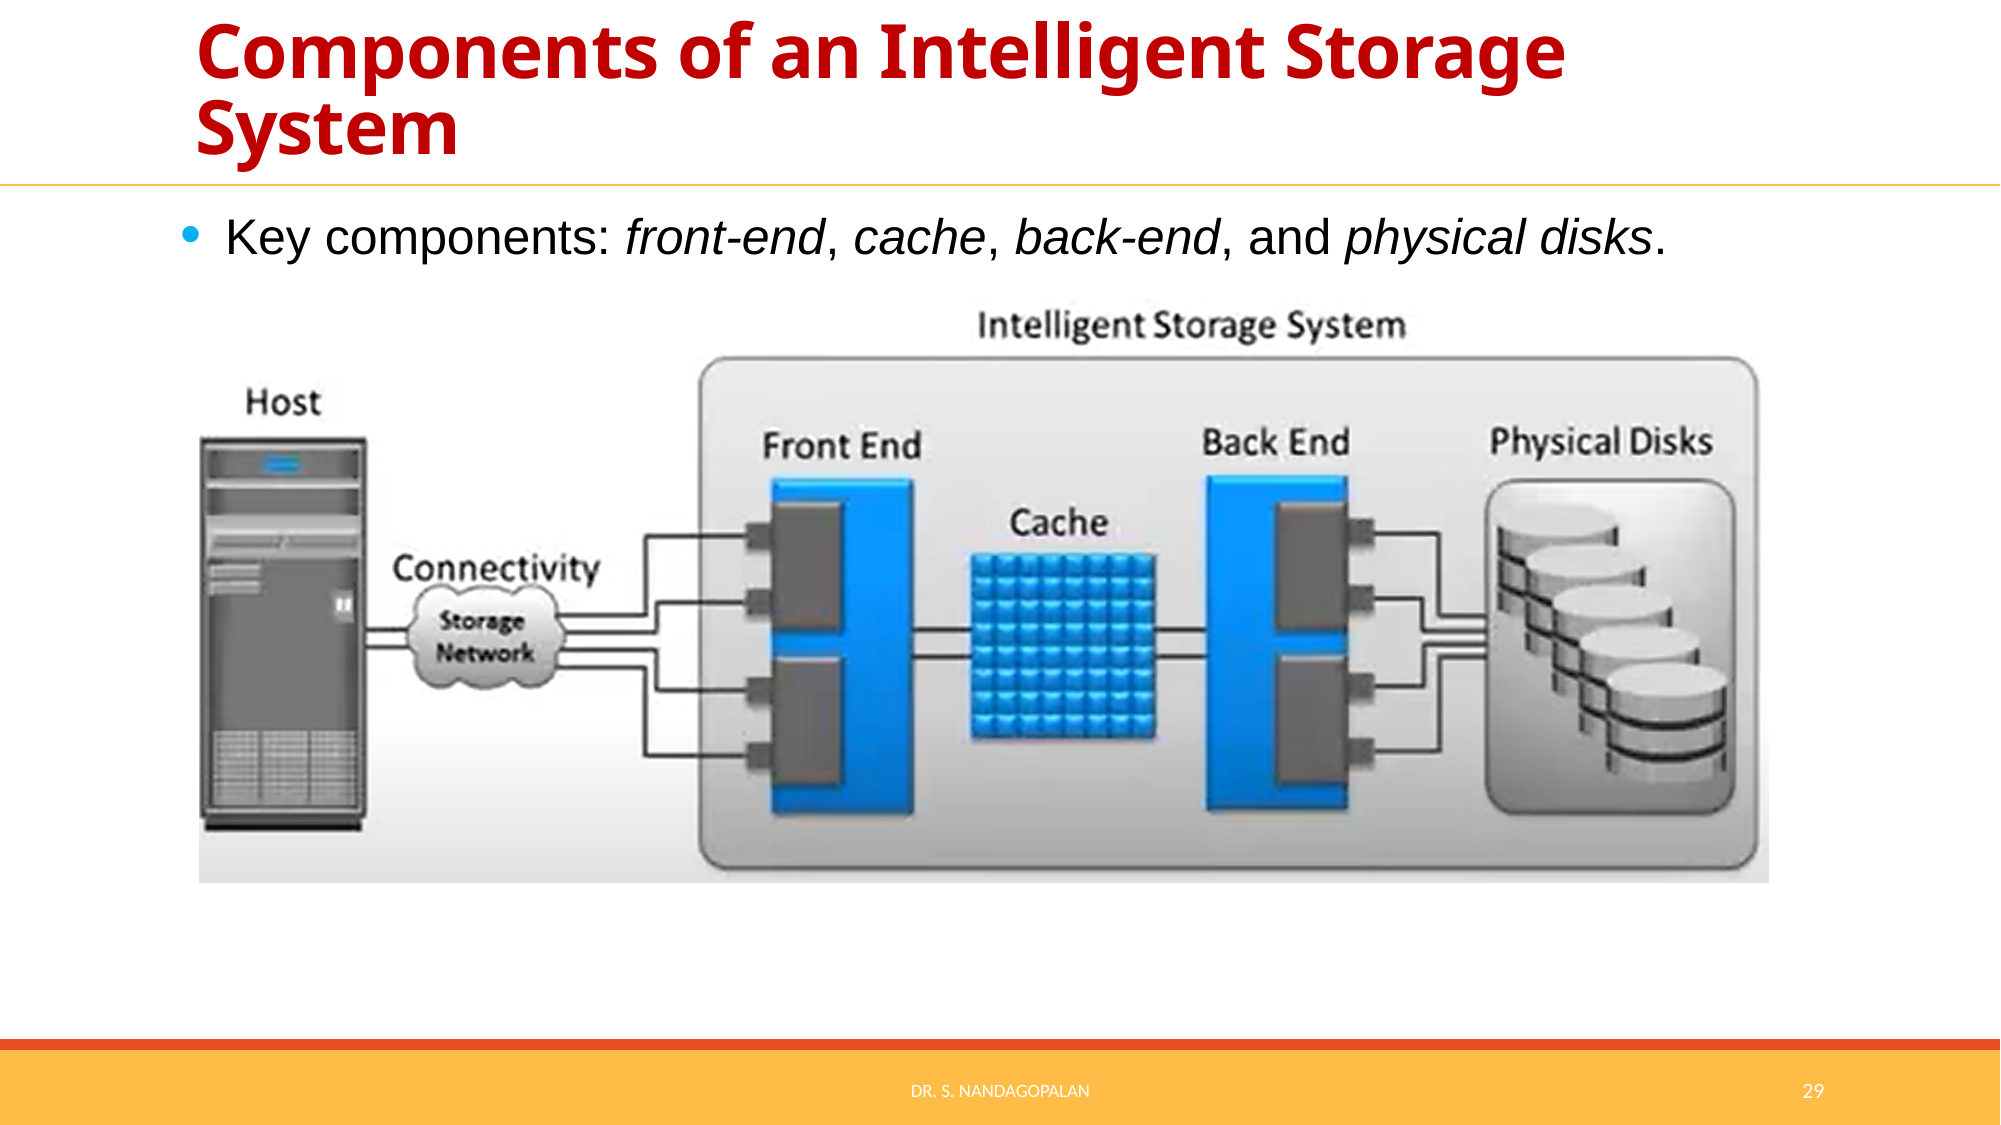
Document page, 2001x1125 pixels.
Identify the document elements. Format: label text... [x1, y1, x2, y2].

list Key components: front-end, cache, back-end, and physical disks. [180, 196, 1691, 1026]
picture [198, 264, 1770, 884]
title Components of an Intelligent Storage System [180, 47, 1691, 178]
footer Dr. S. Nandagopalan [604, 1059, 1396, 1120]
